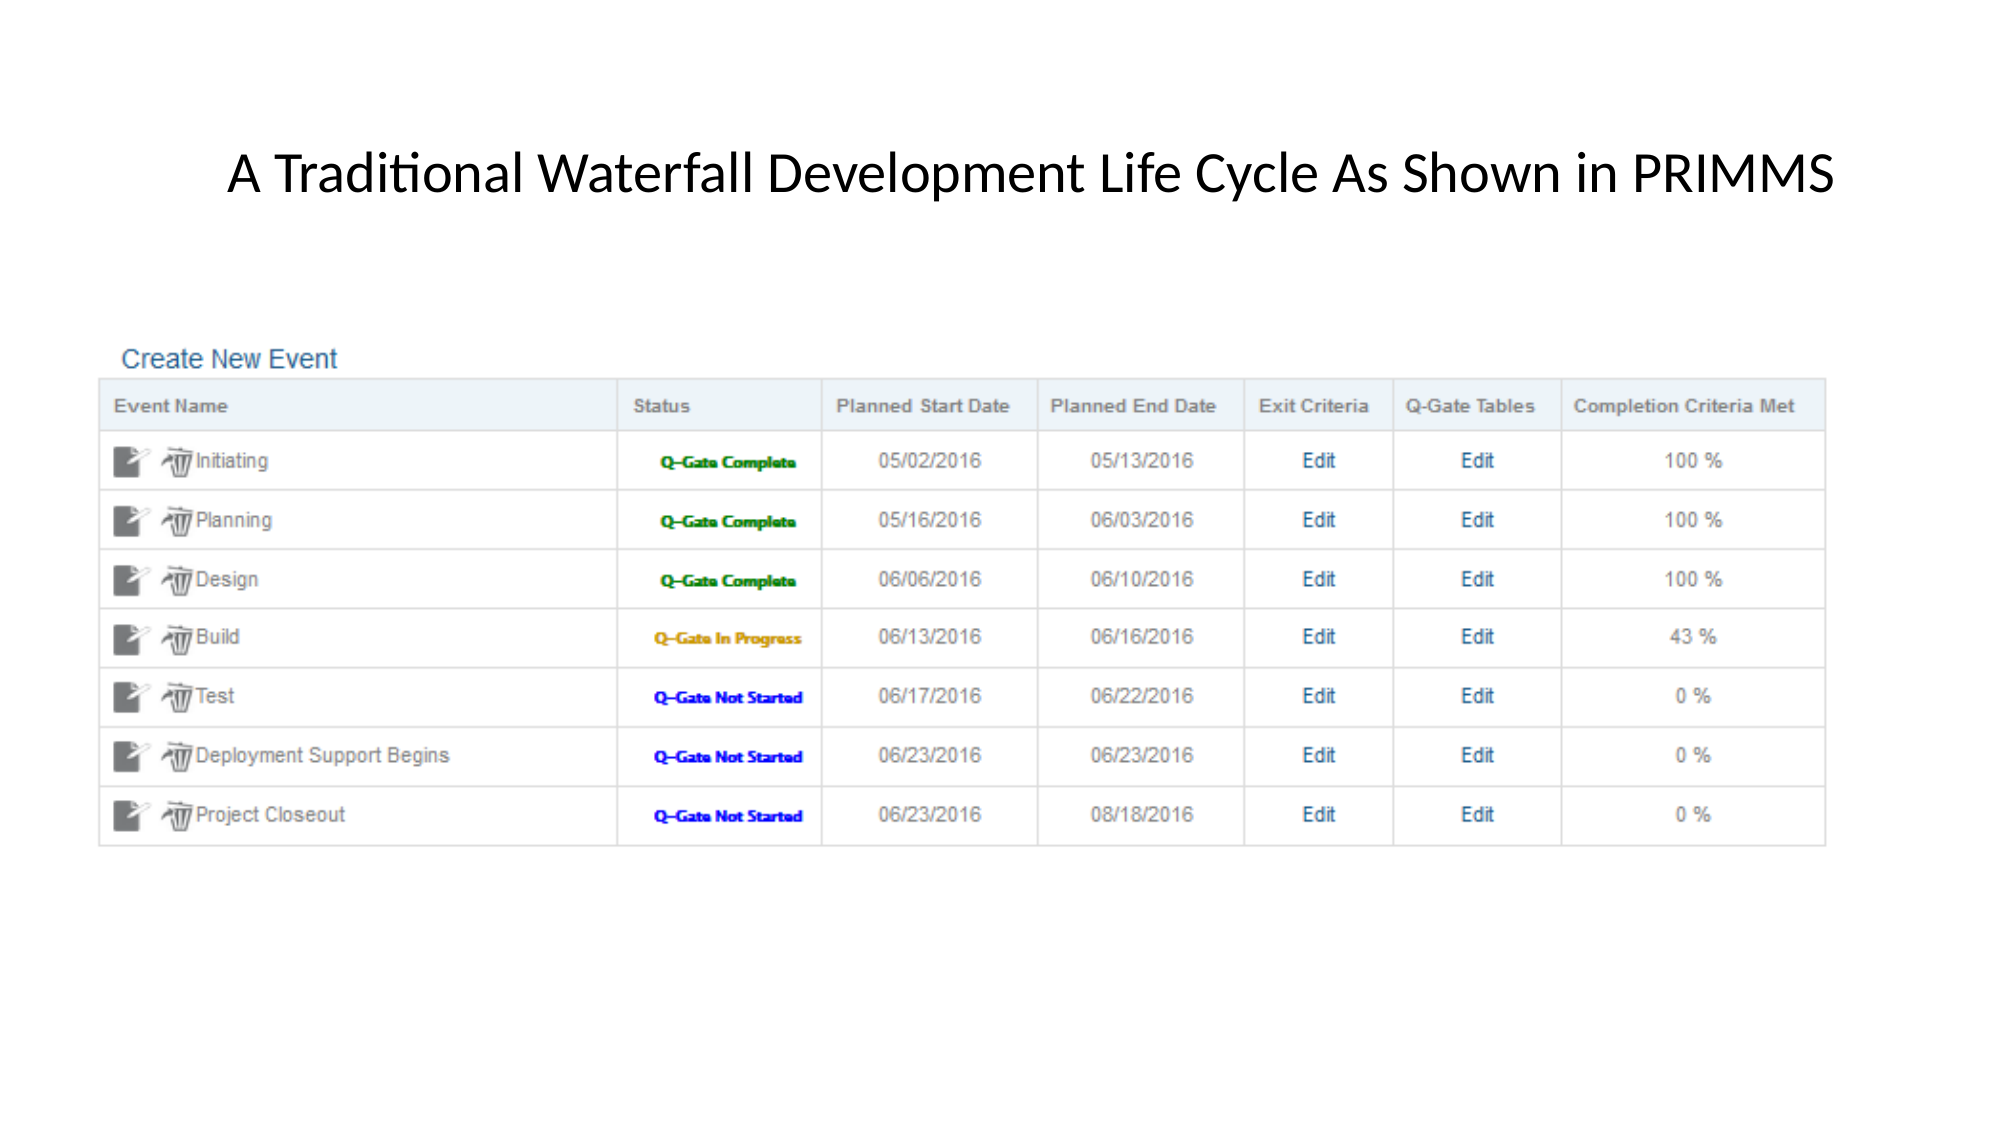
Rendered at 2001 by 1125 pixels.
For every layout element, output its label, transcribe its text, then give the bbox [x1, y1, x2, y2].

text_box A Traditional Waterfall Development Life Cycle As Shown in PRIMMS [193, 126, 1870, 212]
picture [70, 319, 1951, 914]
